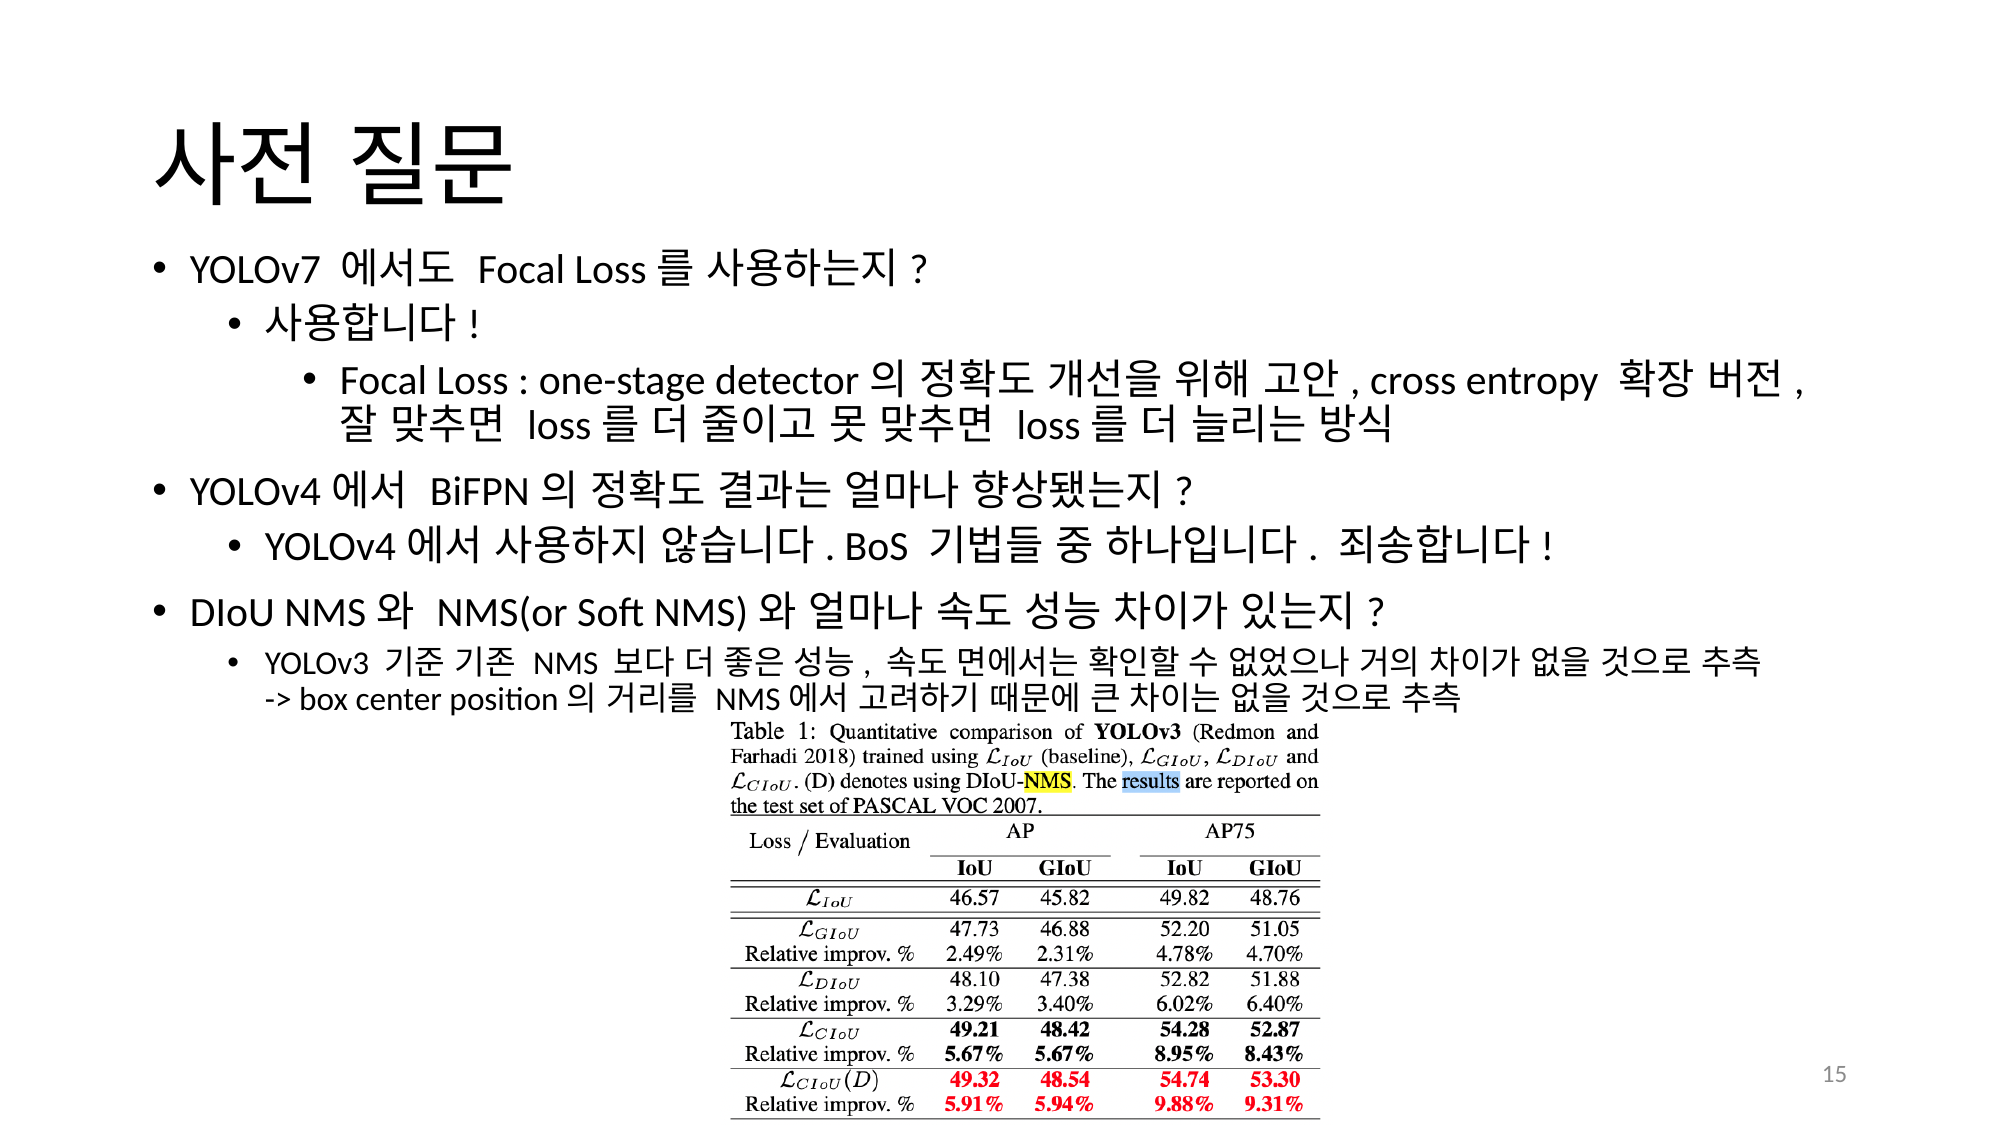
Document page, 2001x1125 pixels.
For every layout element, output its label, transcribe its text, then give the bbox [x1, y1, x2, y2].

slide_number 15 [1412, 1042, 1863, 1103]
title 사전 질문 [137, 59, 1863, 239]
picture [720, 712, 1333, 1125]
list YOLOv7 에서도 Focal Loss를 사용하는지? 사용합니다! Focal Loss : one-stage detector의 정확도 개선을 위해 고안, cross entropy 확장 버전, 잘 맞추면 loss를 더 줄이고 못 맞추면 loss를 더 늘리는 방식 YOLOv4에서 BiFPN의 정확도 결과는 얼마나 향상됐는지? YOLOv4에서 사용하지 않습니다. BoS 기법들 중 하나입니다. 죄송합니다! DIoU NMS와 NMS(or Soft NMS)와 얼마나 속도 성능 차이가 있는지? YOLOv3 기준 기존 NMS 보다 더 좋은 성능, 속도 면에서는 확인할 수 없었으나 거의 차이가 없을 것으로 추측 -> box center position의 거리를 NMS에서 고려하기 때문에 큰 차이는 없을 것으로 추측 [137, 239, 1863, 1066]
